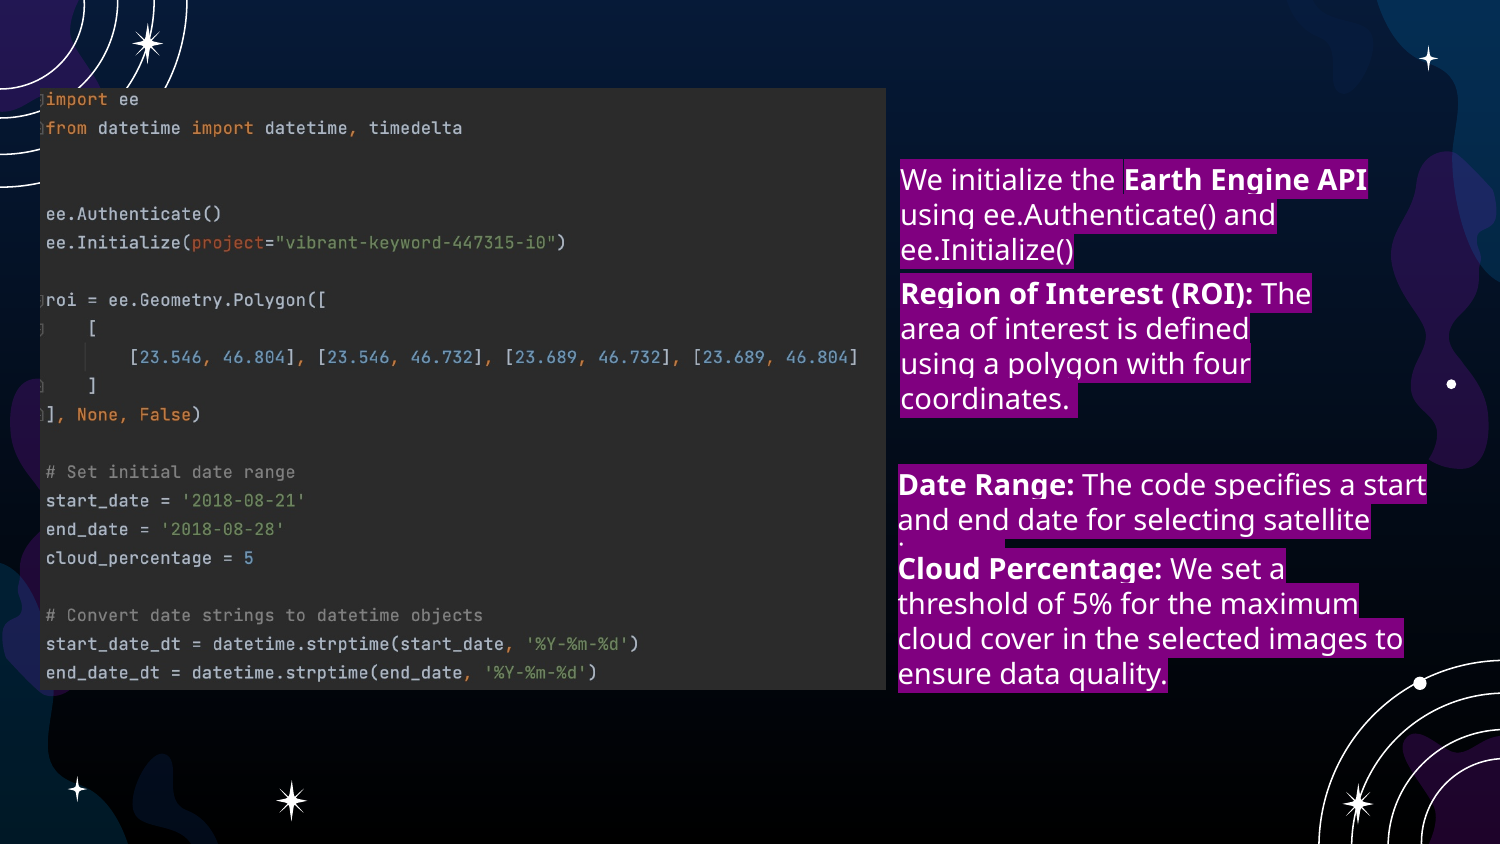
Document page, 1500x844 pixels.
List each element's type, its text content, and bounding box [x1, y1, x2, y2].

text_box Cloud Percentage: We set a threshold of 5% for the maximum cloud cover in the selected images to ensure data quality. [884, 542, 1433, 698]
text_box Region of Interest (ROI): The area of interest is defined using a polygon with four coordinates. [890, 267, 1339, 423]
text_box Date Range: The code specifies a start and end date for selecting satellite images. [890, 458, 1460, 579]
picture [40, 88, 886, 691]
text_box We initialize the Earth Engine API using ee.Authenticate() and ee.Initialize() [890, 153, 1428, 274]
